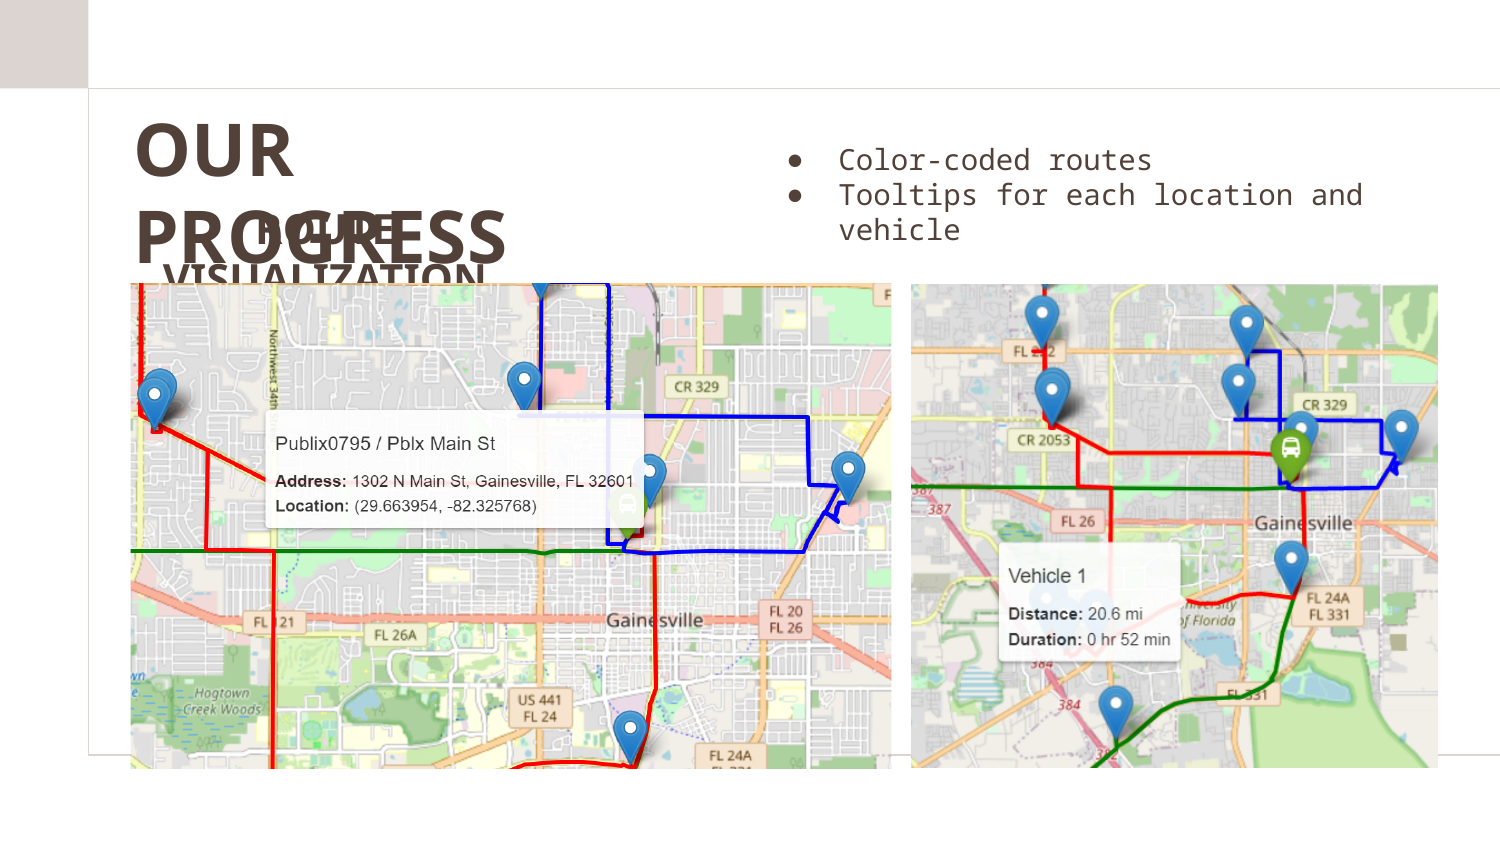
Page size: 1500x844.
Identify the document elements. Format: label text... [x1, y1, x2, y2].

title OUR PROGRESS [118, 88, 645, 188]
picture [130, 282, 892, 769]
picture [911, 284, 1438, 768]
title ROUTE VISUALIZATION [118, 187, 532, 253]
text_box [0, 0, 89, 89]
list Color-coded routes Tooltips for each location and vehicle [748, 126, 1434, 225]
